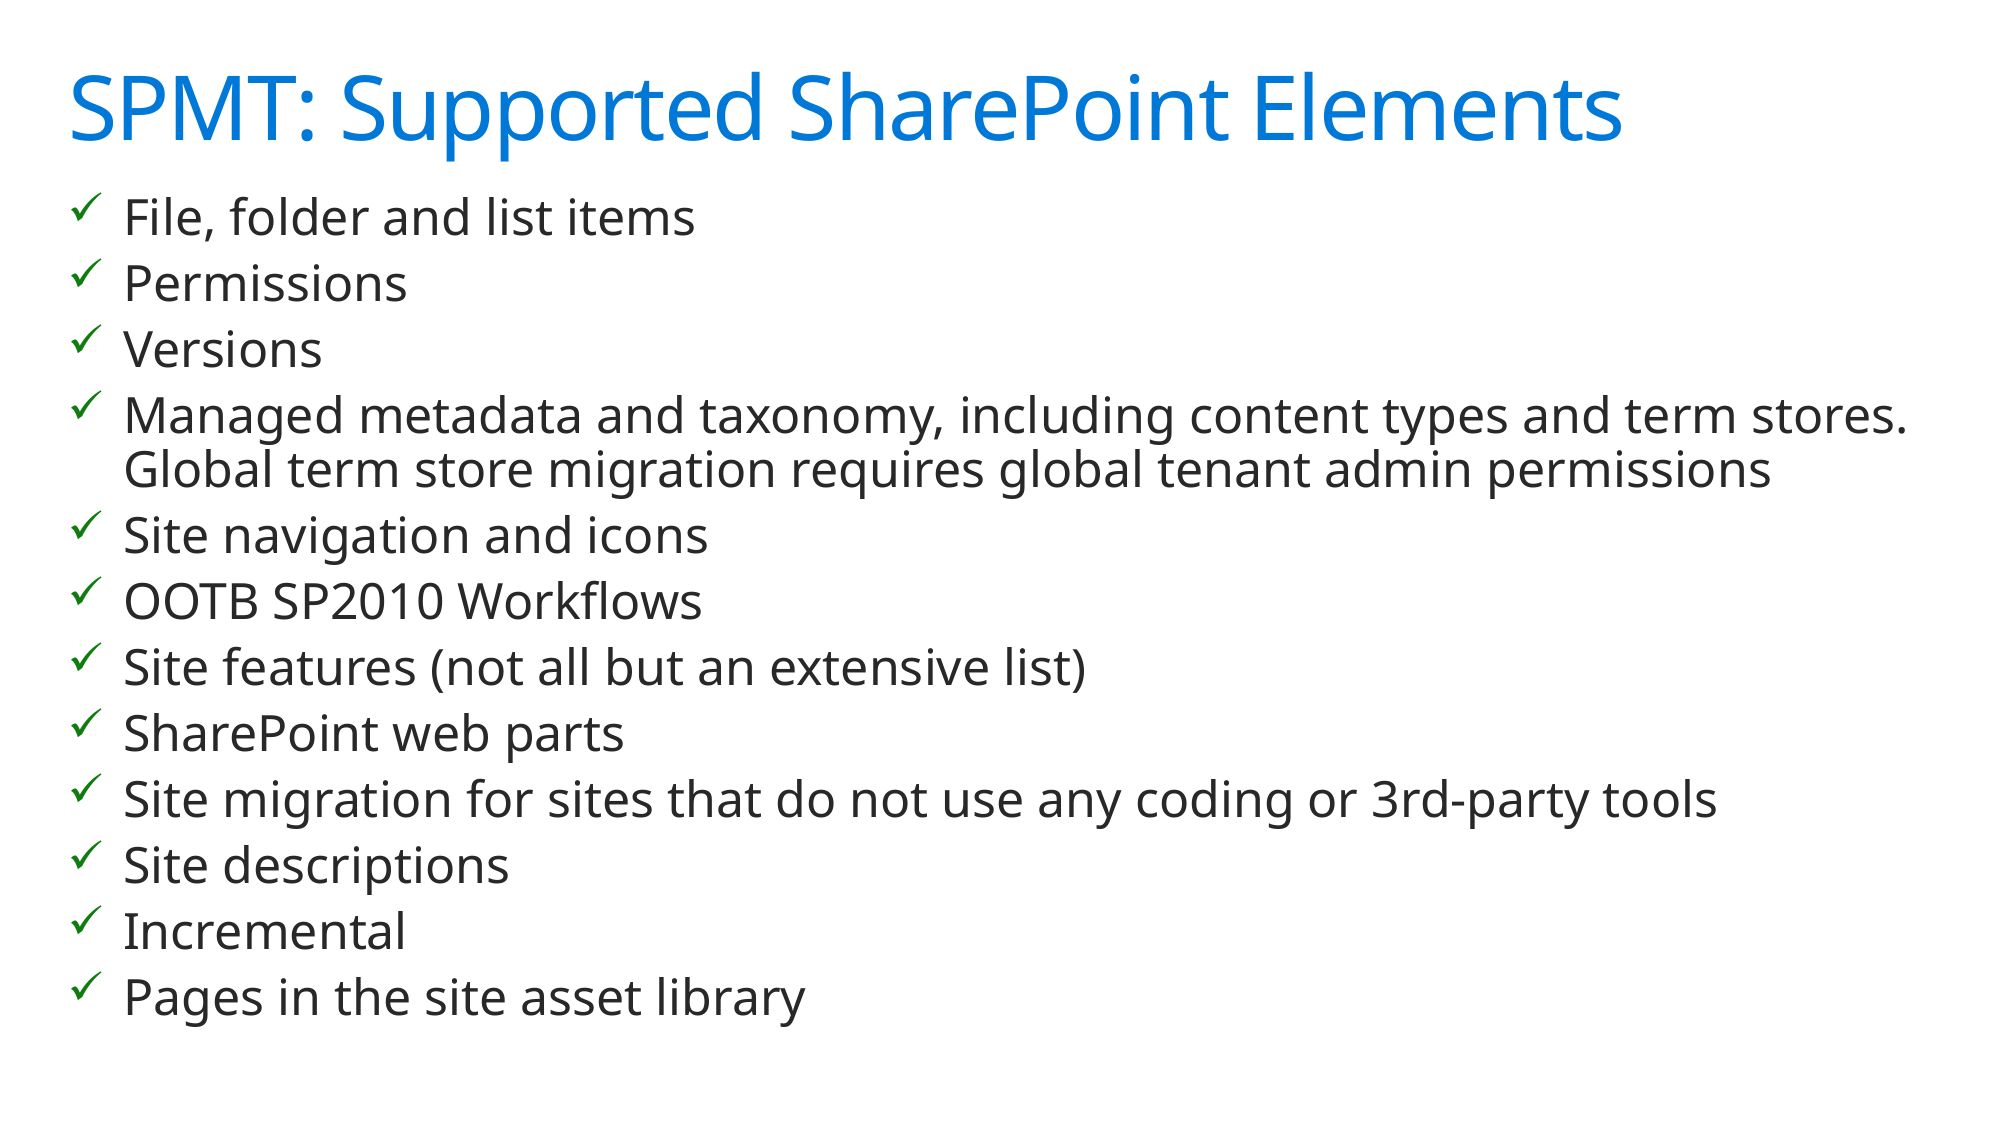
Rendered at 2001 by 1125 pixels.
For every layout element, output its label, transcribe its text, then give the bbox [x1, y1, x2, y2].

title SPMT: Supported SharePoint Elements [44, 47, 1957, 177]
list File, folder and list items Permissions Versions Managed metadata and taxonomy, including content types and term stores. Global term store migration requires global tenant admin permissions Site navigation and icons OOTB SP2010 Workflows Site features (not all but an extensive list) SharePoint web parts Site migration for sites that do not use any coding or 3rd-party tools Site descriptions Incremental Pages in the site asset library [43, 177, 1999, 1042]
